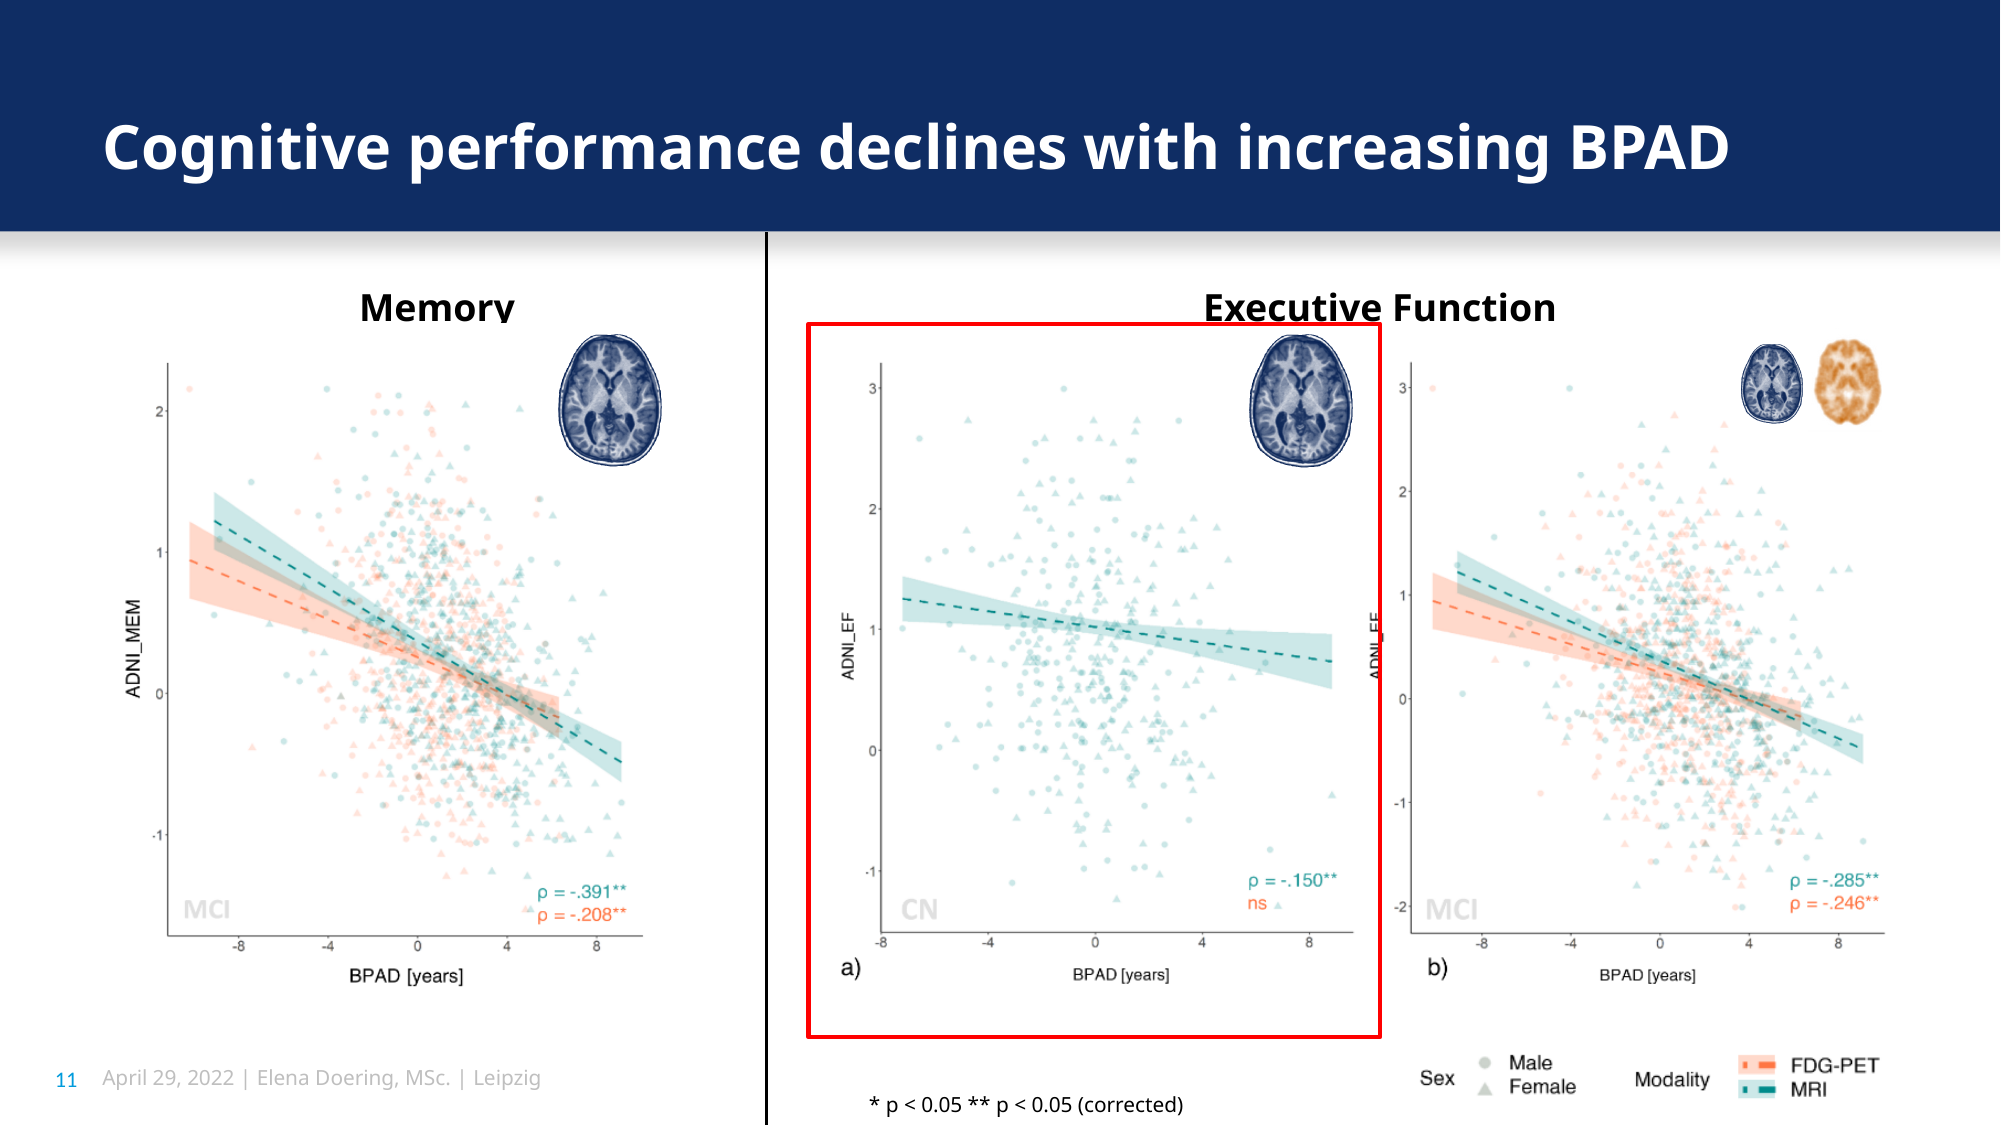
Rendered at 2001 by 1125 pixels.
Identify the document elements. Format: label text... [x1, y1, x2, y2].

text_box [806, 1001, 1382, 1039]
picture [1339, 1036, 2000, 1125]
title Cognitive performance declines with increasing BPAD [102, 58, 1898, 232]
picture [782, 317, 1930, 994]
text_box Memory [166, 276, 708, 323]
picture [89, 323, 709, 1005]
text_box * p < 0.05 ** p < 0.05 (corrected) [854, 1084, 1252, 1125]
text_box Executive Function [843, 276, 1918, 316]
